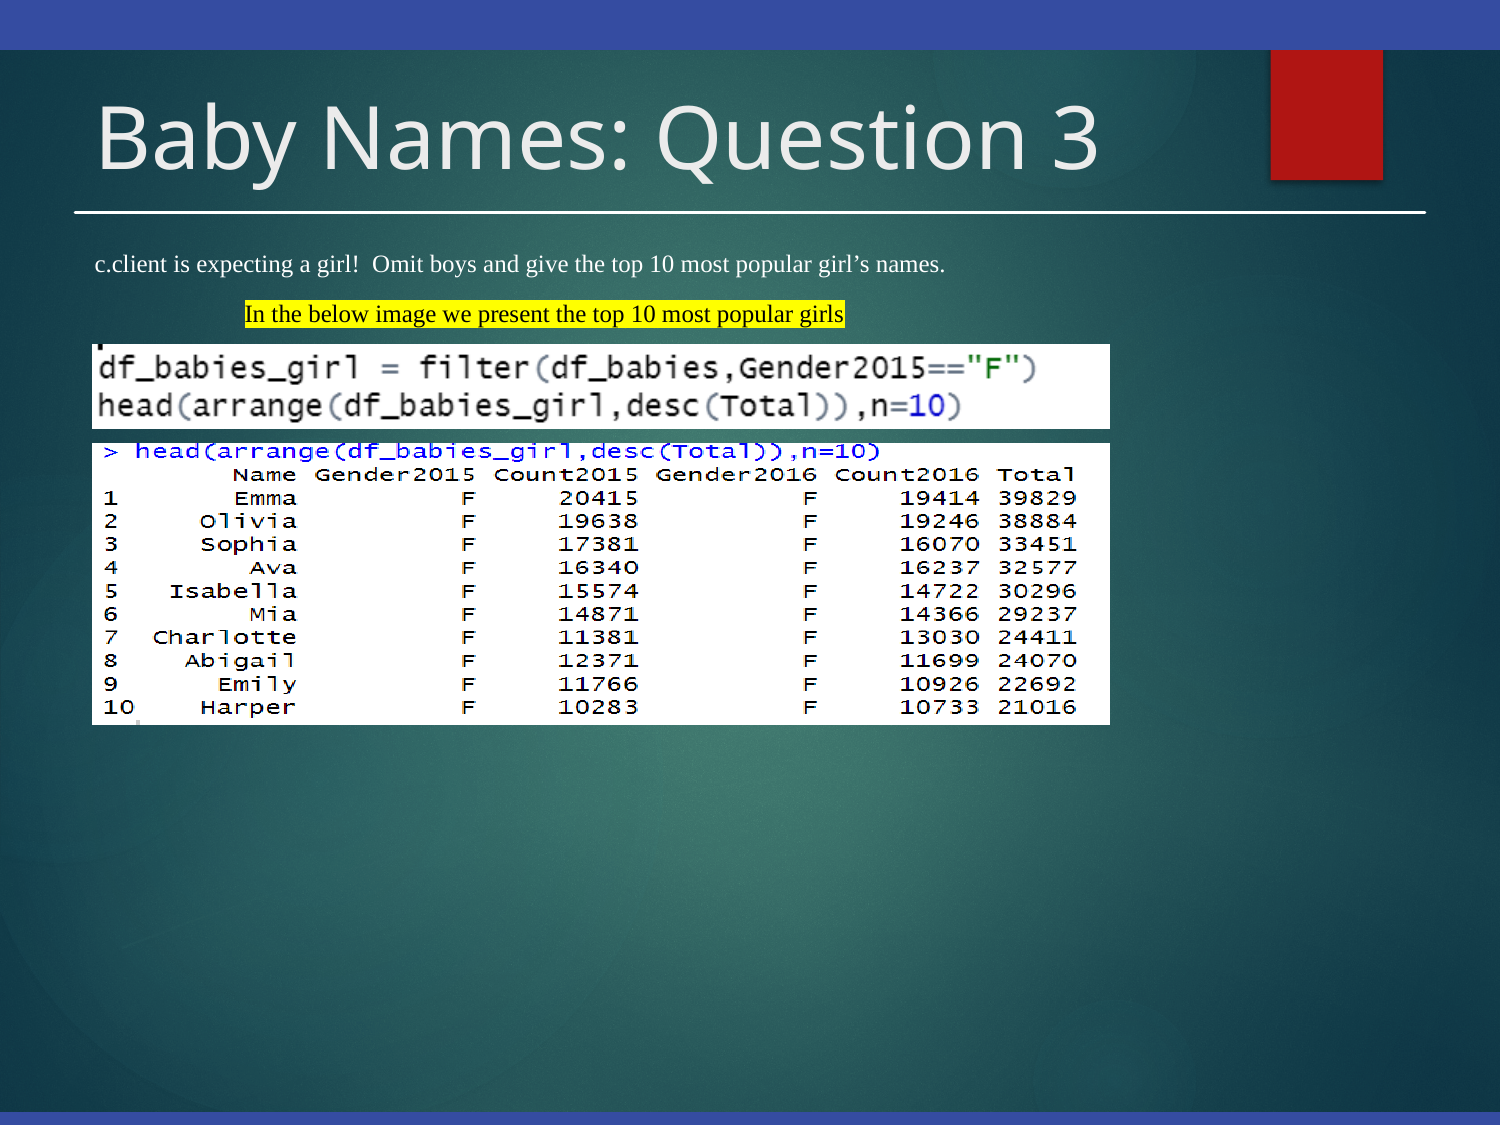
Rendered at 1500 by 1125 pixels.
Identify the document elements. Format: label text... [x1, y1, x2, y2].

picture [92, 443, 1110, 725]
list c.client is expecting a girl! Omit boys and give the top 10 most popular girl’s names. In the below image we present the top 10 most popular girls [79, 240, 1181, 929]
title Baby Names: Question 3 [79, 74, 1237, 304]
picture [92, 344, 1110, 430]
